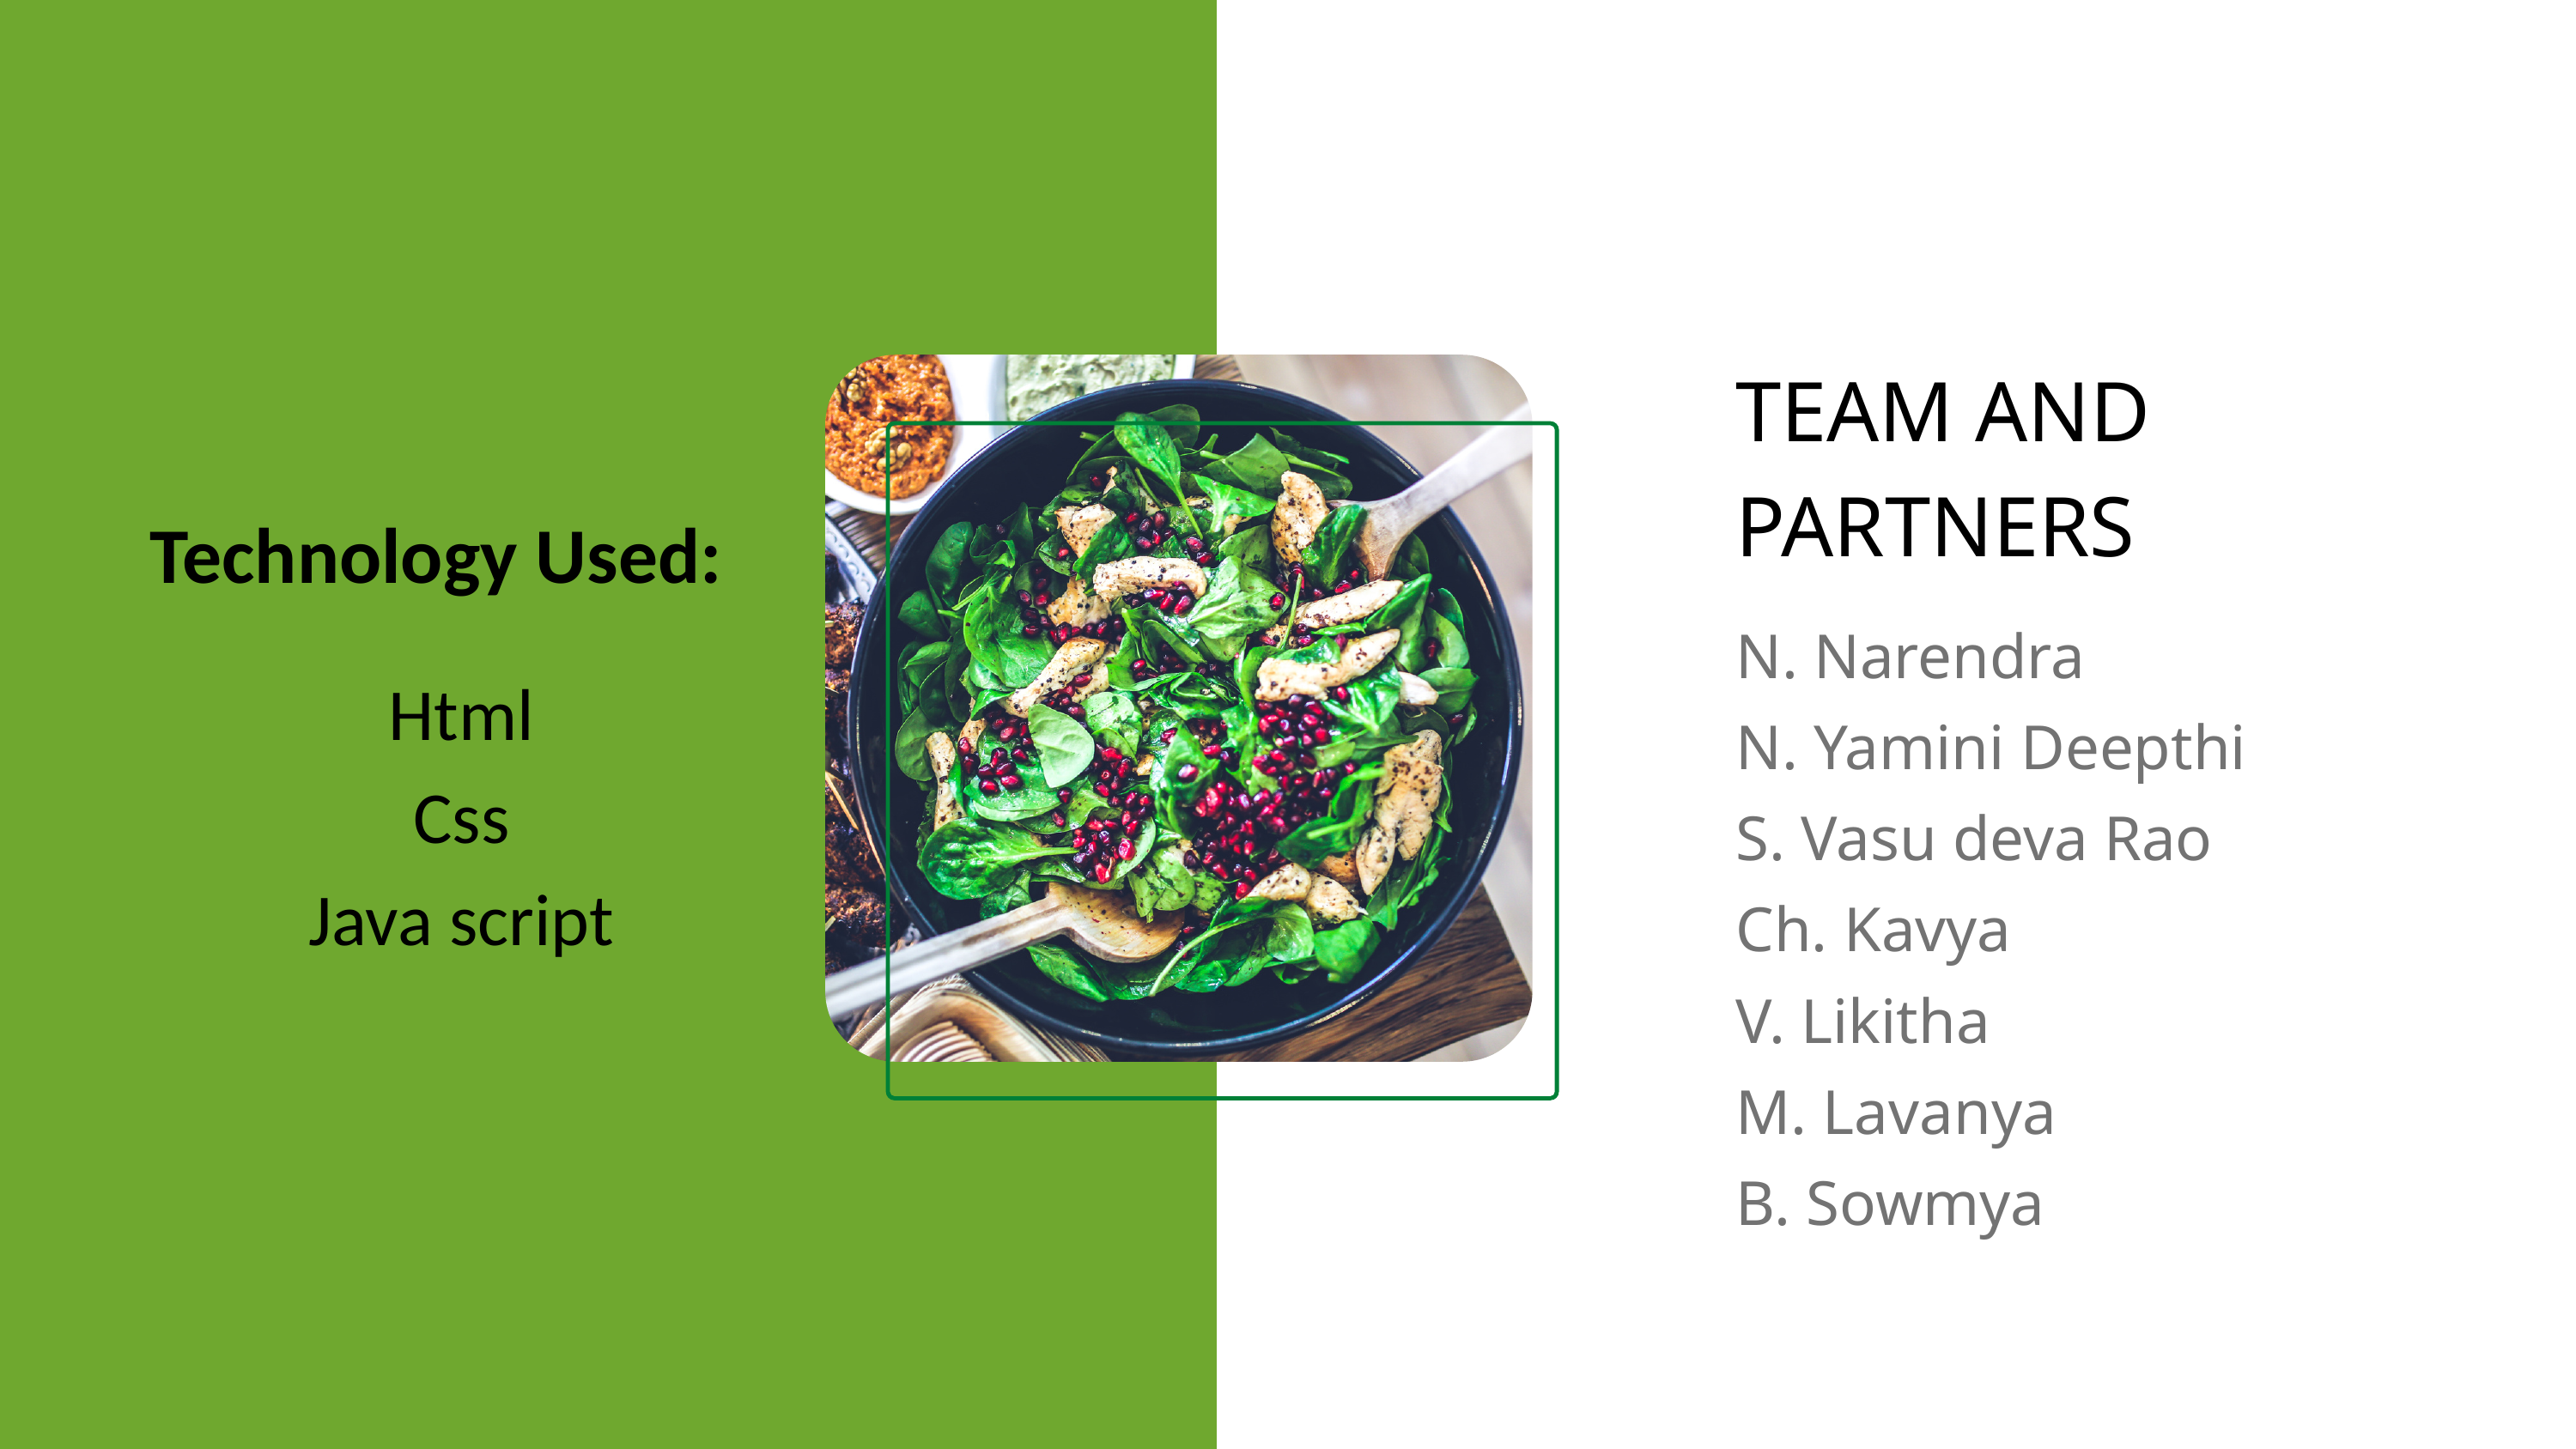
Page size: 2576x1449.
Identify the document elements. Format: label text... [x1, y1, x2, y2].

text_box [824, 354, 1533, 1062]
text_box N. Narendra N. Yamini Deepthi S. Vasu deva Rao Ch. Kavya V. Likitha M. Lavanya B. Sowmya [1735, 599, 2432, 1238]
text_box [0, 0, 1218, 1449]
text_box TEAM AND PARTNERS [1735, 343, 2474, 573]
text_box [885, 421, 1559, 1100]
